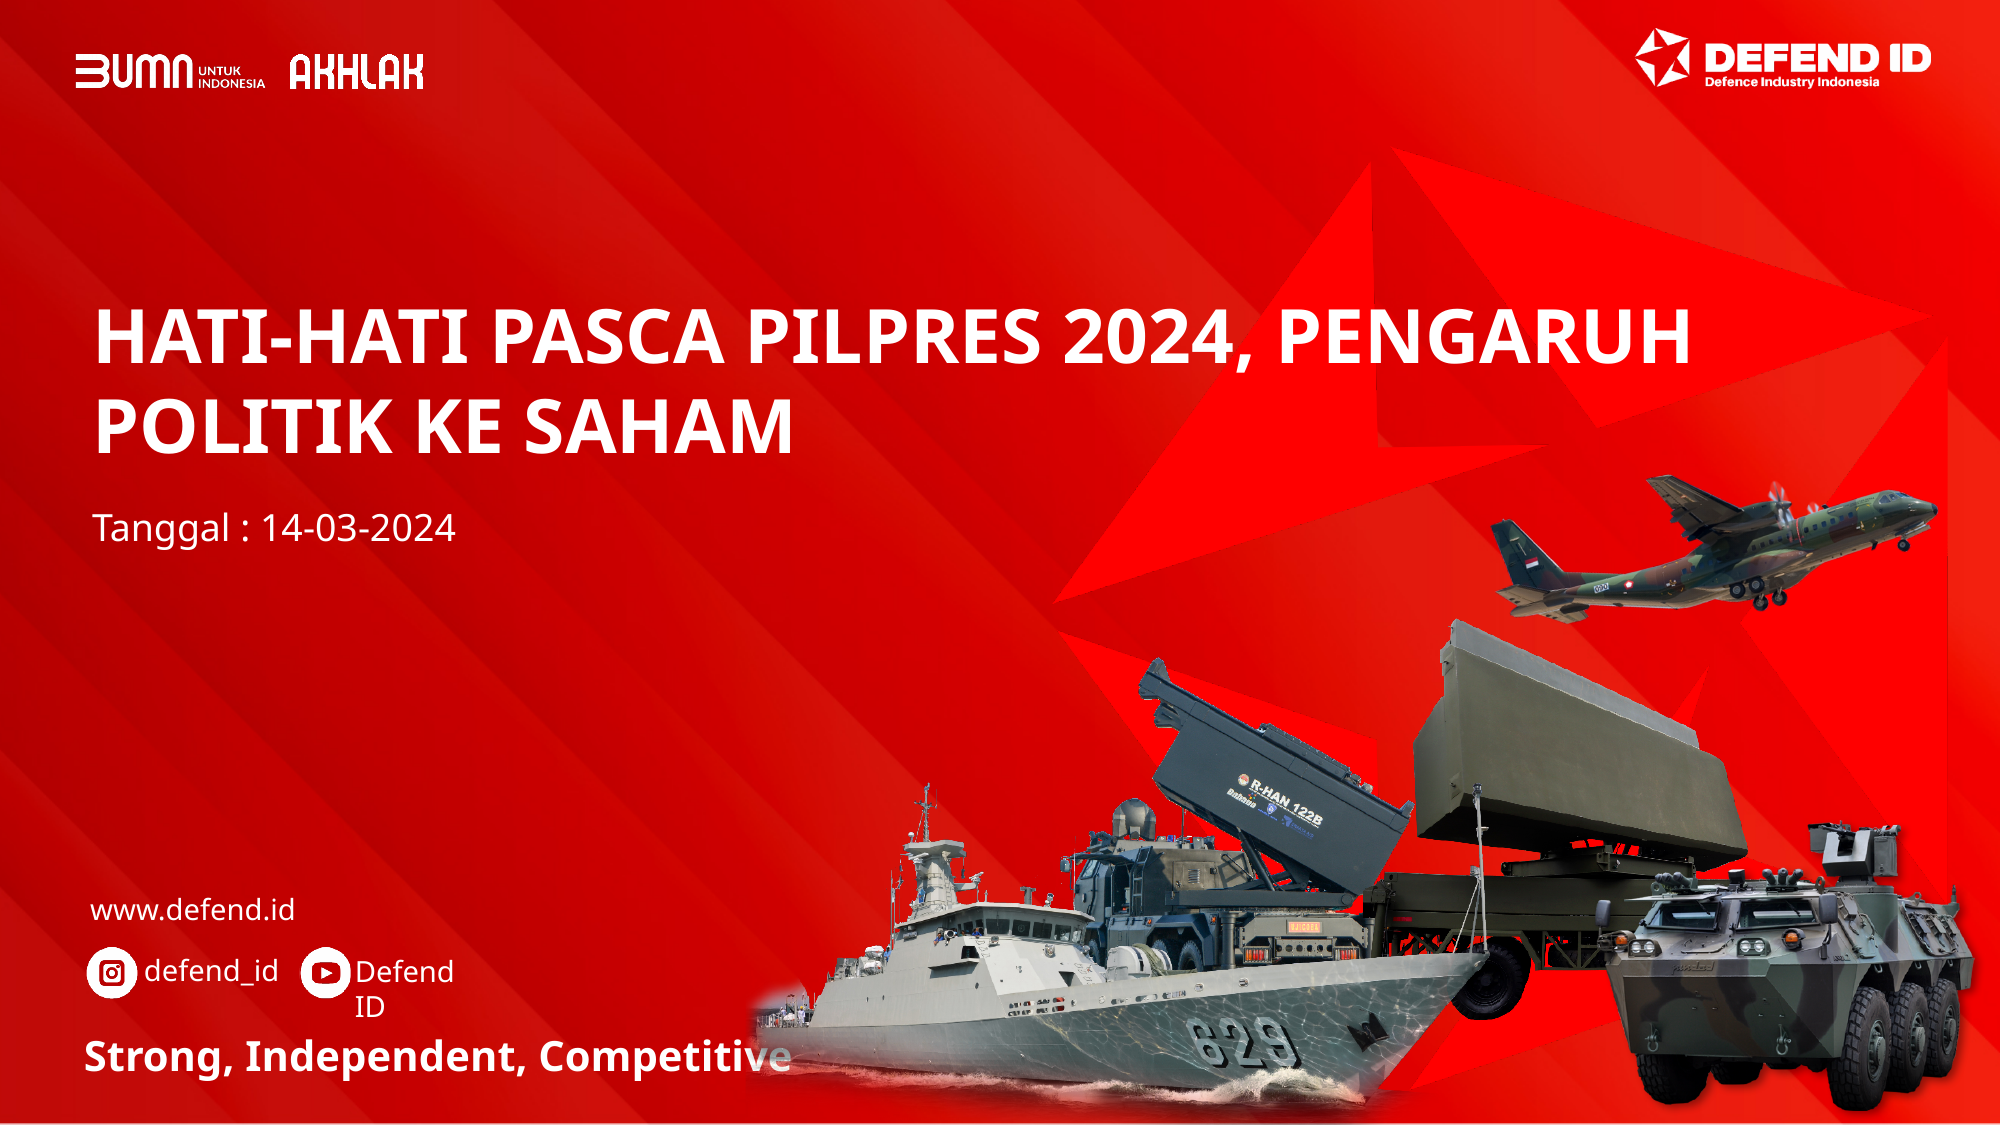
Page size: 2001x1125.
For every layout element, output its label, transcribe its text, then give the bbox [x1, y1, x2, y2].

picture [0, 0, 2000, 1125]
text_box HATI-HATI PASCA PILPRES 2024, PENGARUH POLITIK KE SAHAM [77, 281, 1858, 477]
text_box Tanggal : 14-03-2024 [77, 496, 755, 557]
